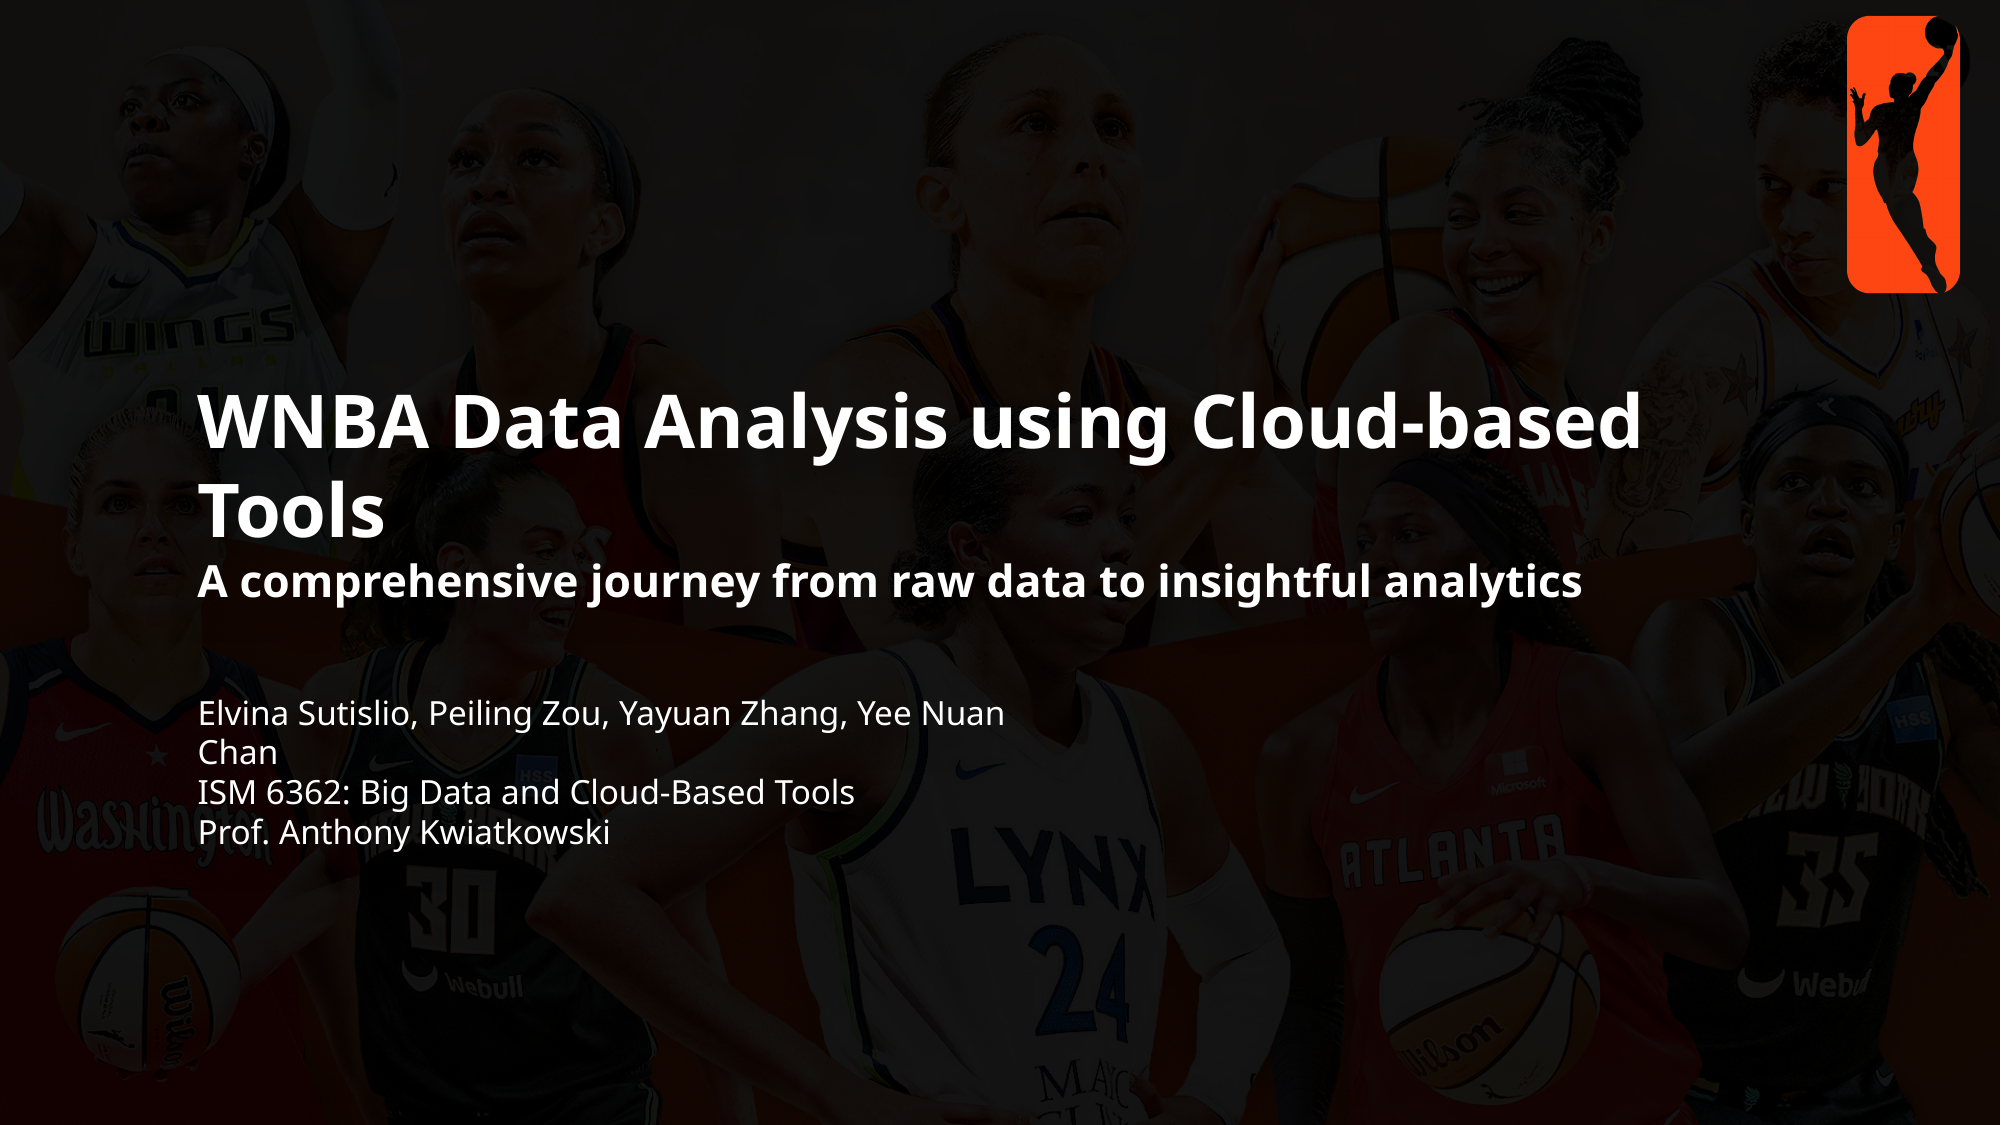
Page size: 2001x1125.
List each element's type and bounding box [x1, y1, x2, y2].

text_box [125, 366, 1821, 685]
picture [0, 0, 2000, 1125]
